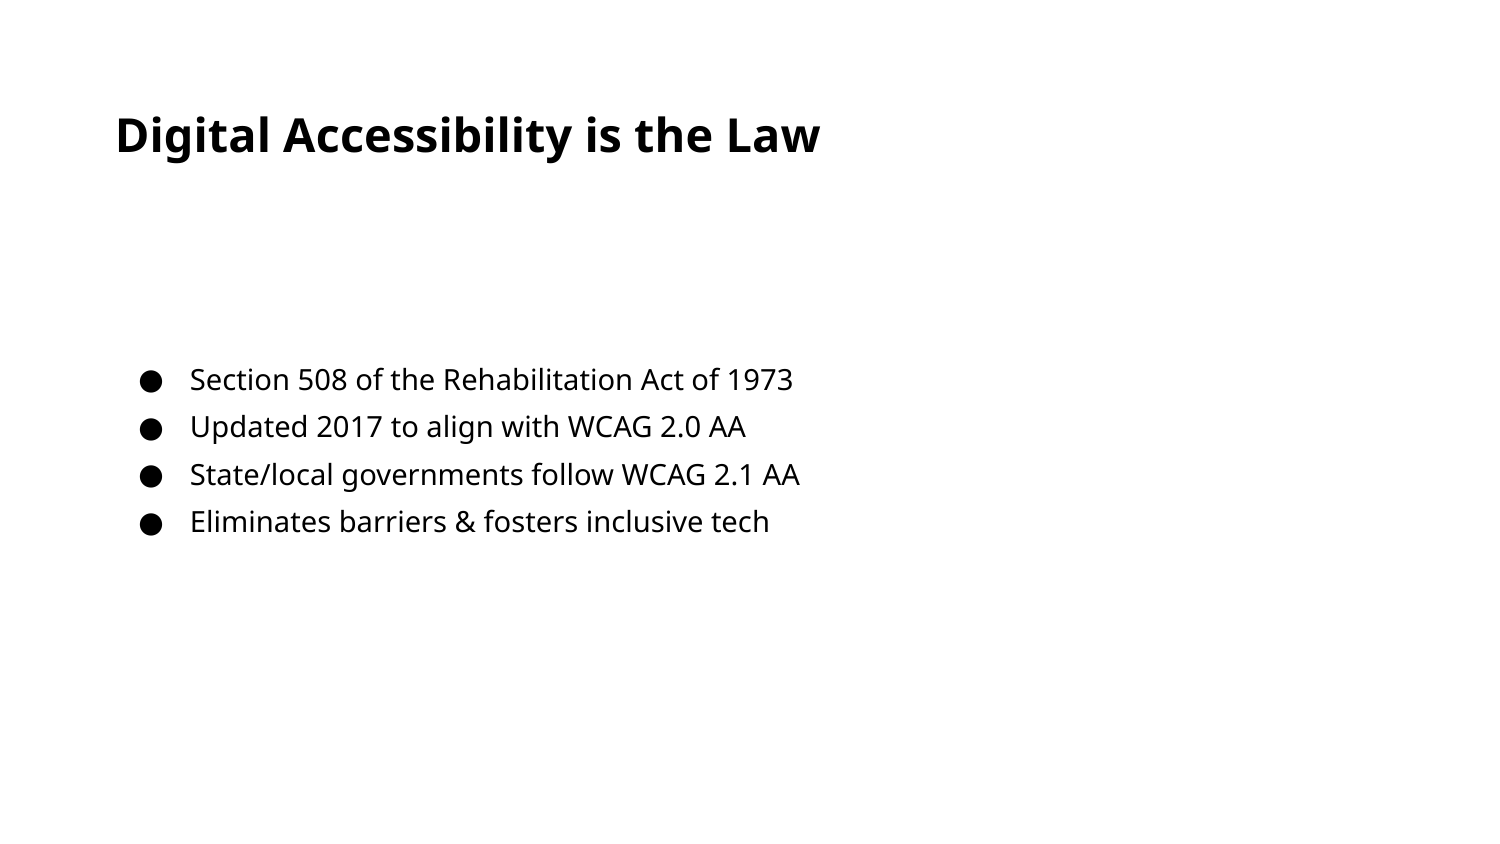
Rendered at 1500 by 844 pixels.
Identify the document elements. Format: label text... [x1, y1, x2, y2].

title Digital Accessibility is the Law [99, 99, 1228, 157]
text_box [99, 157, 655, 213]
text_box Section 508 of the Rehabilitation Act of 1973 Updated 2017 to align with WCAG 2.0 AA State/local governments follow WCAG 2.1 AA Eliminates barriers & fosters inclusive tech [99, 255, 1353, 632]
